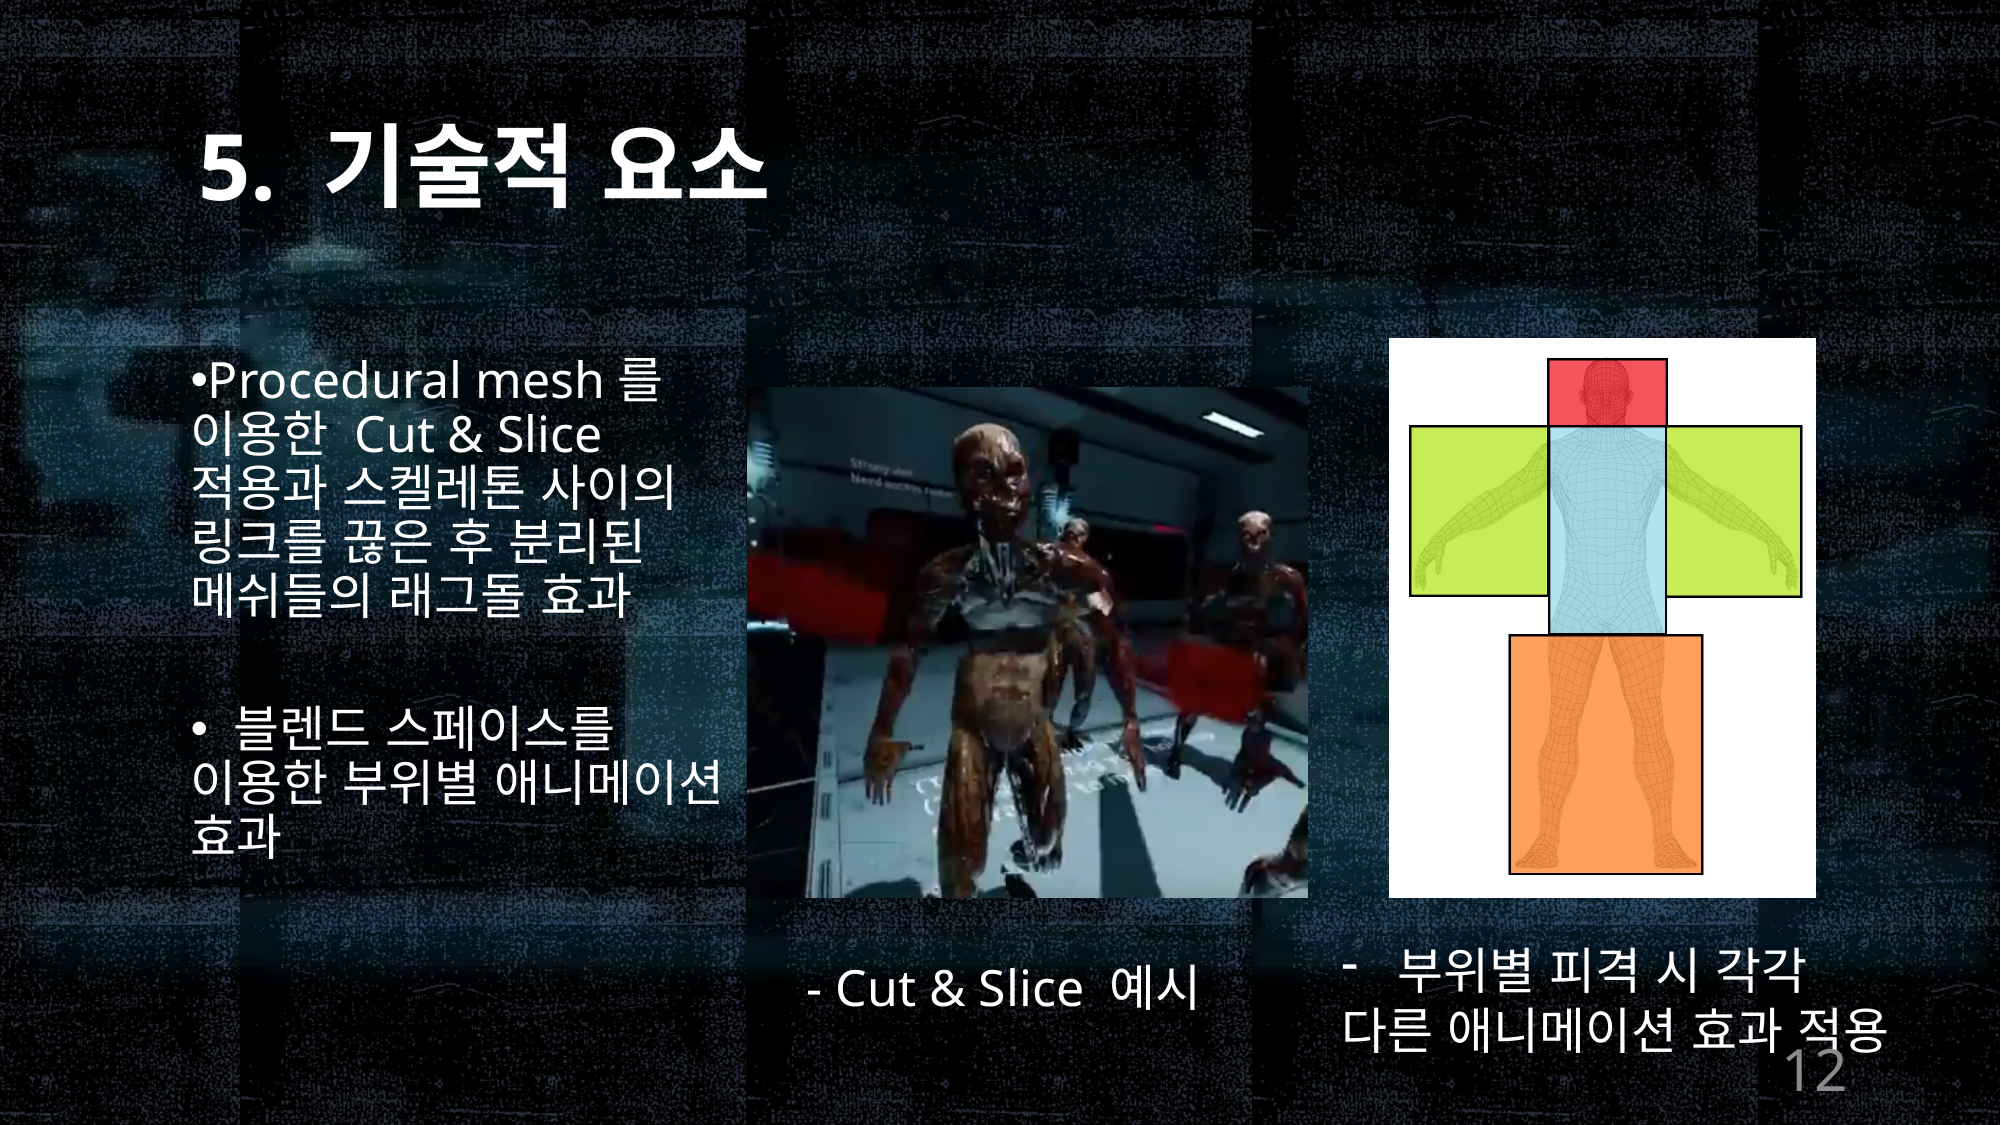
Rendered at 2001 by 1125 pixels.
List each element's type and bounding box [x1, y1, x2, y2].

list [0, 0, 2000, 1125]
picture [747, 387, 1308, 898]
picture [1389, 338, 1816, 898]
